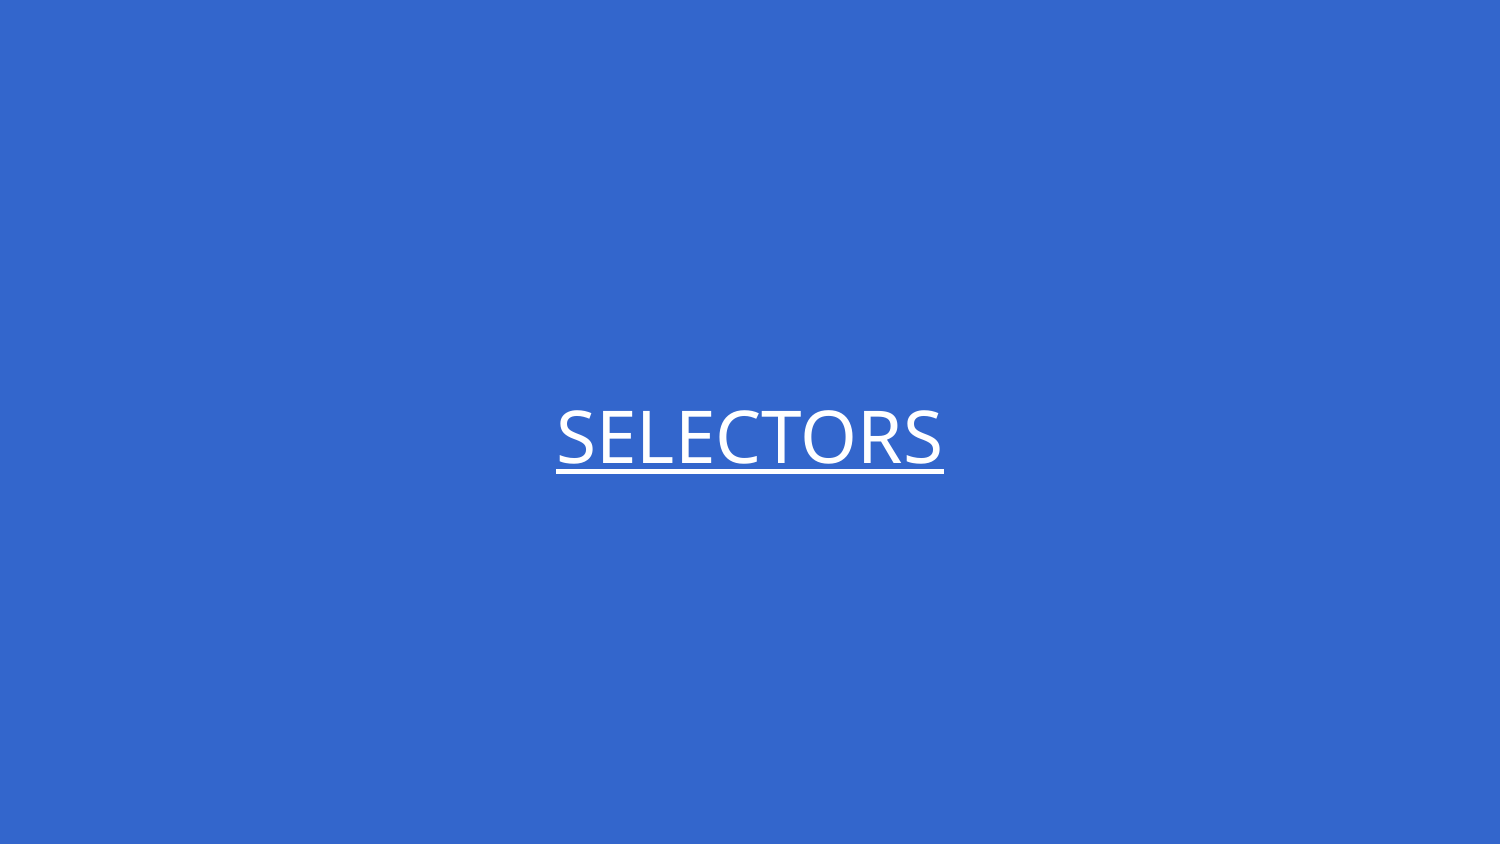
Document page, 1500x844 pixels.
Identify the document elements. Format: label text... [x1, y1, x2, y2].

title SELECTORS [0, 234, 1500, 635]
